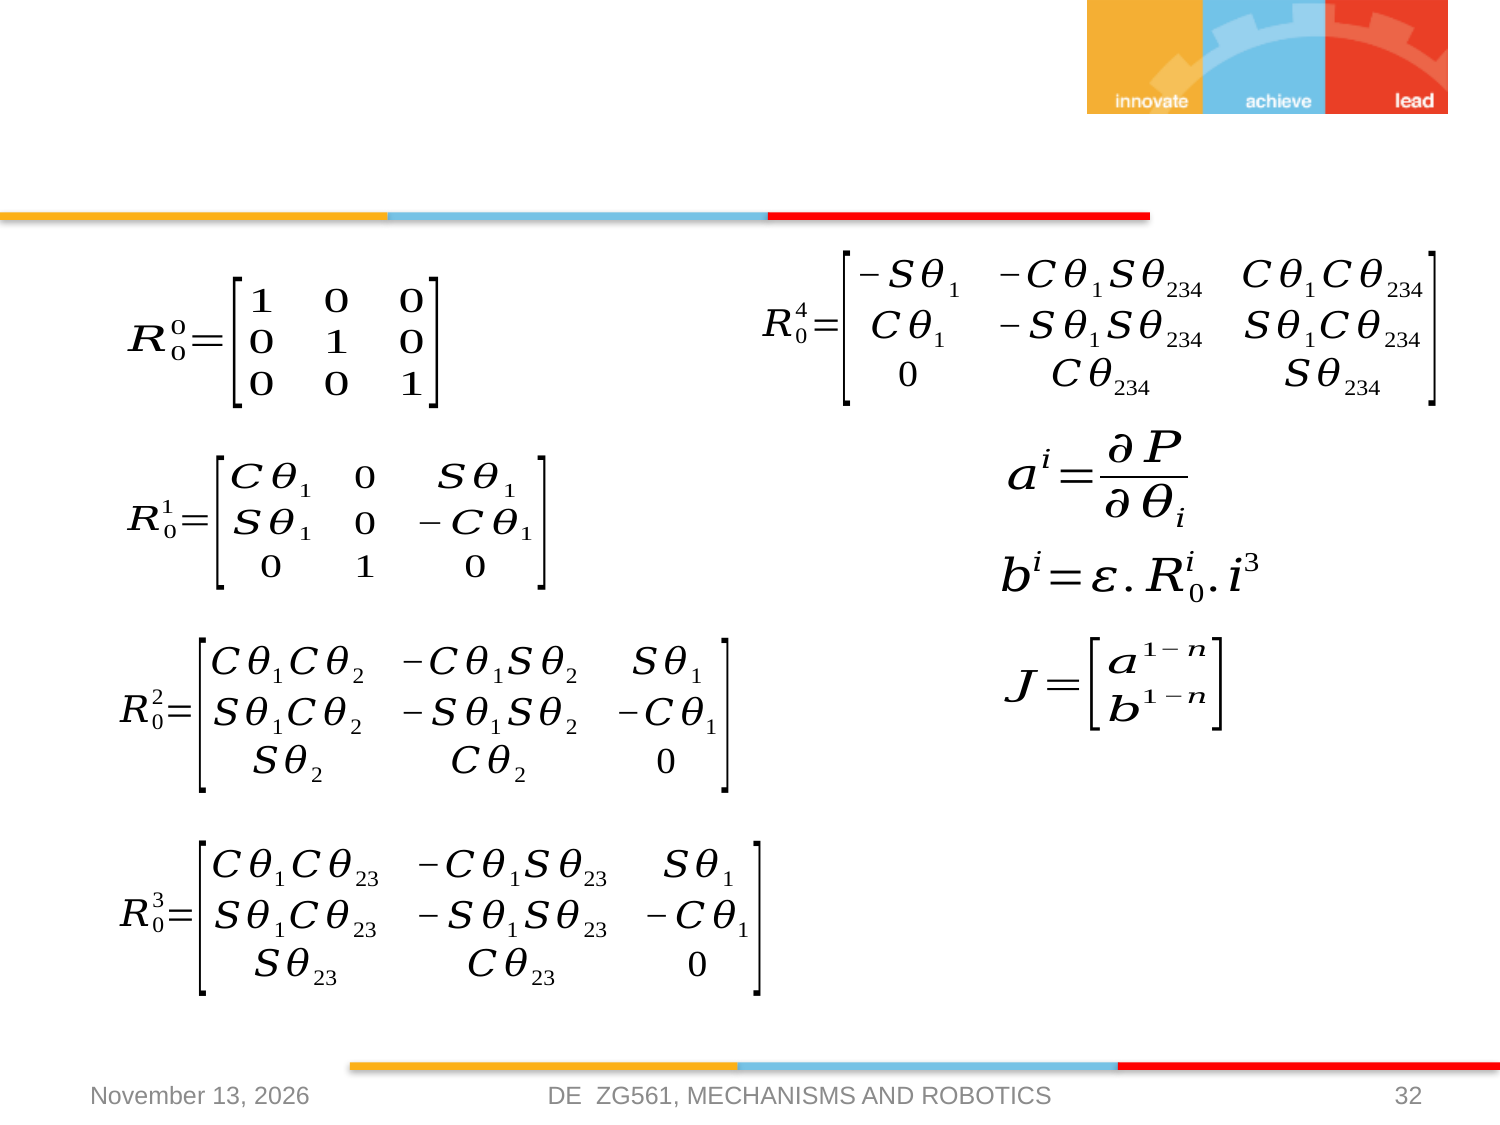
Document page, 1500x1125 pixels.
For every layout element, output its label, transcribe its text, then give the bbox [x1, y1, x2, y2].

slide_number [75, 1065, 425, 1125]
slide_number 32 [1088, 1065, 1438, 1125]
picture [1087, 0, 1448, 114]
footer DE ZG561, MECHANISMS AND ROBOTICS [512, 1065, 1088, 1125]
